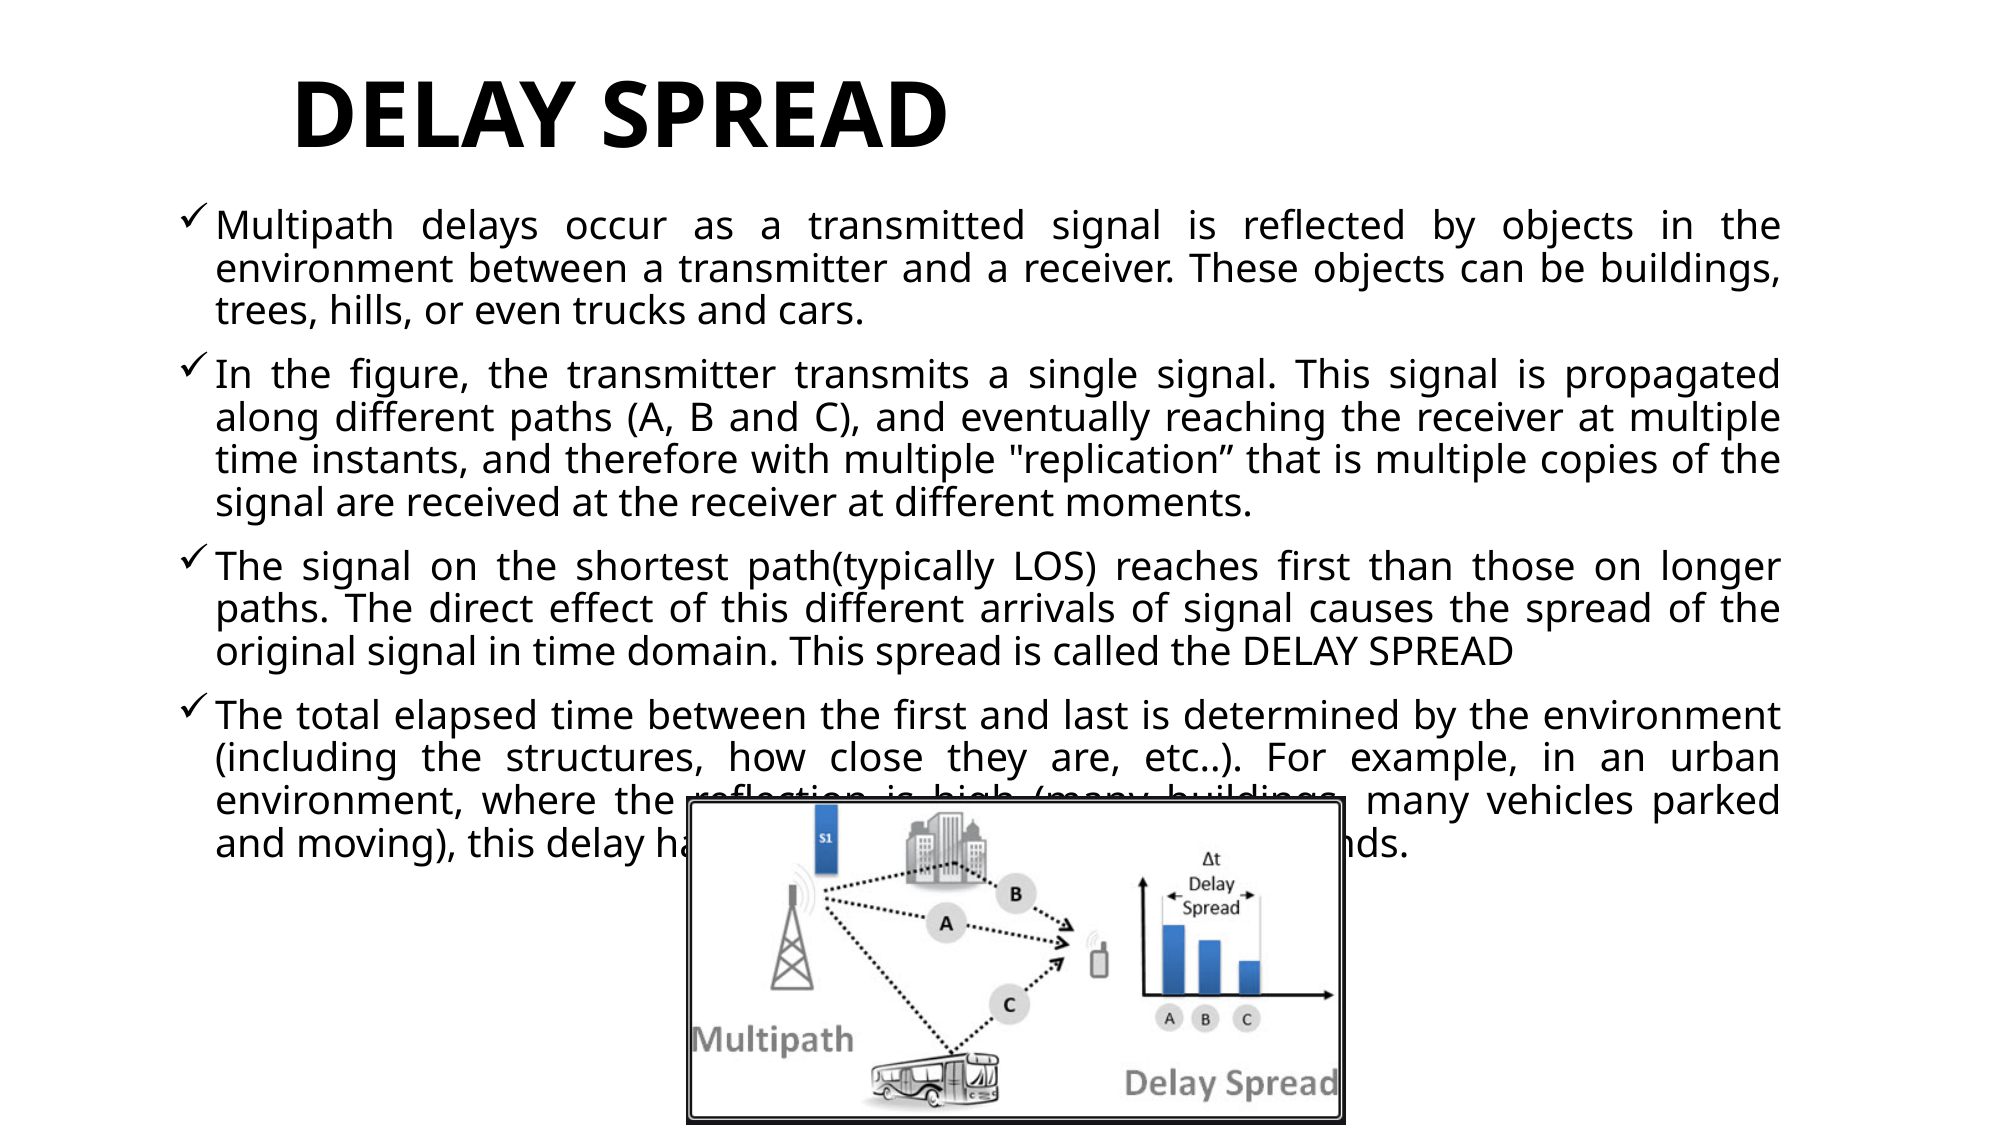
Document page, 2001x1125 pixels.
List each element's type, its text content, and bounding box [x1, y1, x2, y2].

list Multipath delays occur as a transmitted signal is reflected by objects in the environment between a transmitter and a receiver. These objects can be buildings, trees, hills, or even trucks and cars. In the figure, the transmitter transmits a single signal. This signal is propagated along different paths (A, B and C), and eventually reaching the receiver at multiple time instants, and therefore with multiple "replication” that is multiple copies of the signal are received at the receiver at different moments. The signal on the shortest path(typically LOS) reaches first than those on longer paths. The direct effect of this different arrivals of signal causes the spread of the original signal in time domain. This spread is called the DELAY SPREAD The total elapsed time between the first and last is determined by the environment (including the structures, how close they are, etc..). For example, in an urban environment, where the reflection is high (many buildings, many vehicles parked and moving), this delay has a typical value of 5-10 microseconds. [162, 198, 1799, 853]
title DELAY SPREAD [275, 54, 1570, 180]
picture [686, 796, 1346, 1125]
